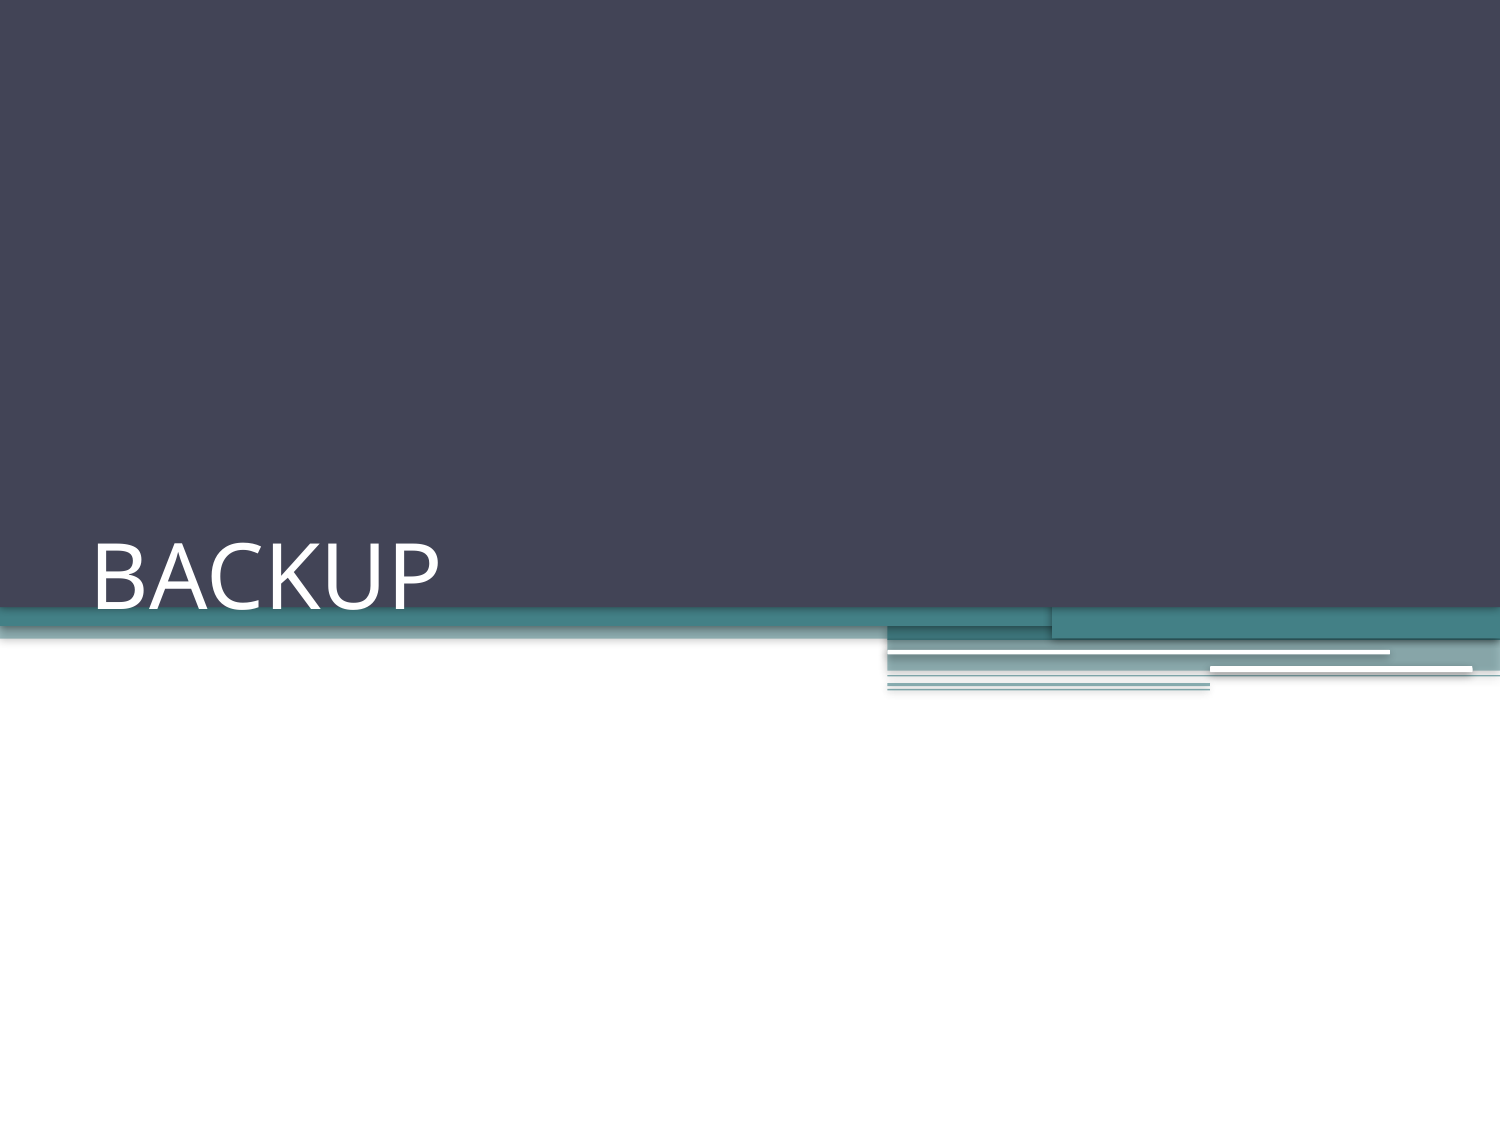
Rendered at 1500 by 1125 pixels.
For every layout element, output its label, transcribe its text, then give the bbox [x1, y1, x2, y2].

title BACKUP [75, 394, 1463, 636]
